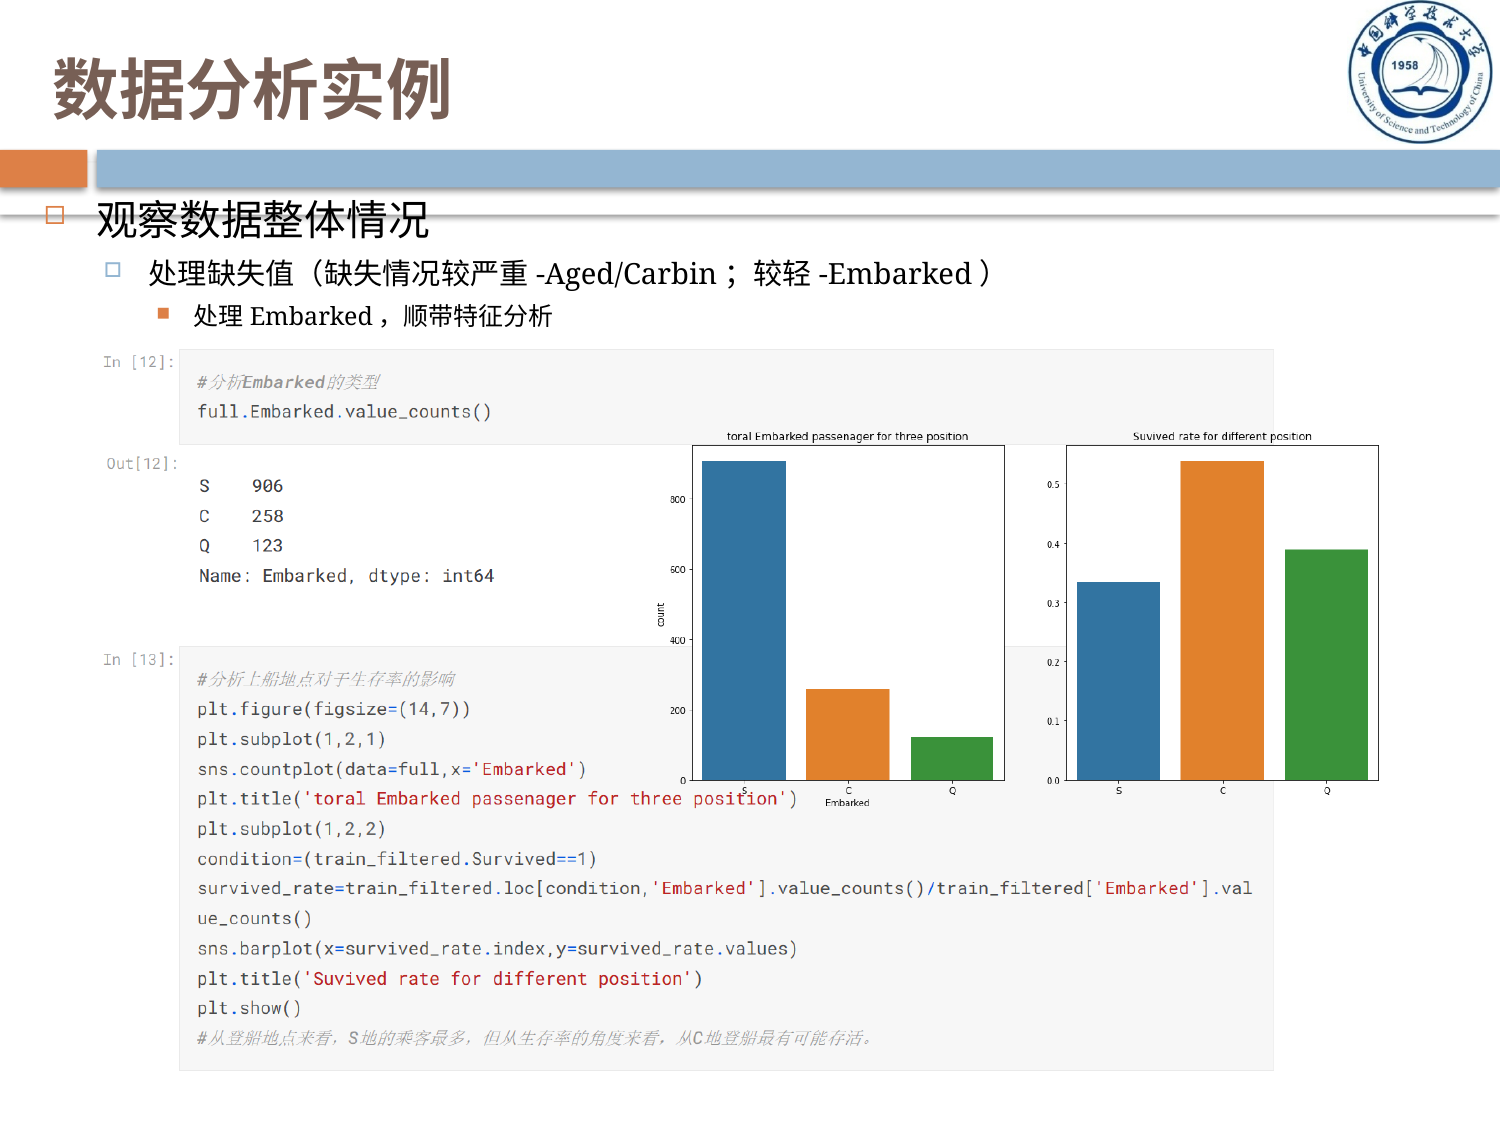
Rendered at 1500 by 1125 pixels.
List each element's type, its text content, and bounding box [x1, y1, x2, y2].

picture [1347, 0, 1493, 144]
picture [81, 335, 1384, 1074]
list 观察数据整体情况 处理缺失值（缺失情况较严重-Aged/Carbin；较轻-Embarked） 处理Embarked，顺带特征分析 [28, 186, 1447, 1002]
title 数据分析实例 [37, 37, 1076, 138]
